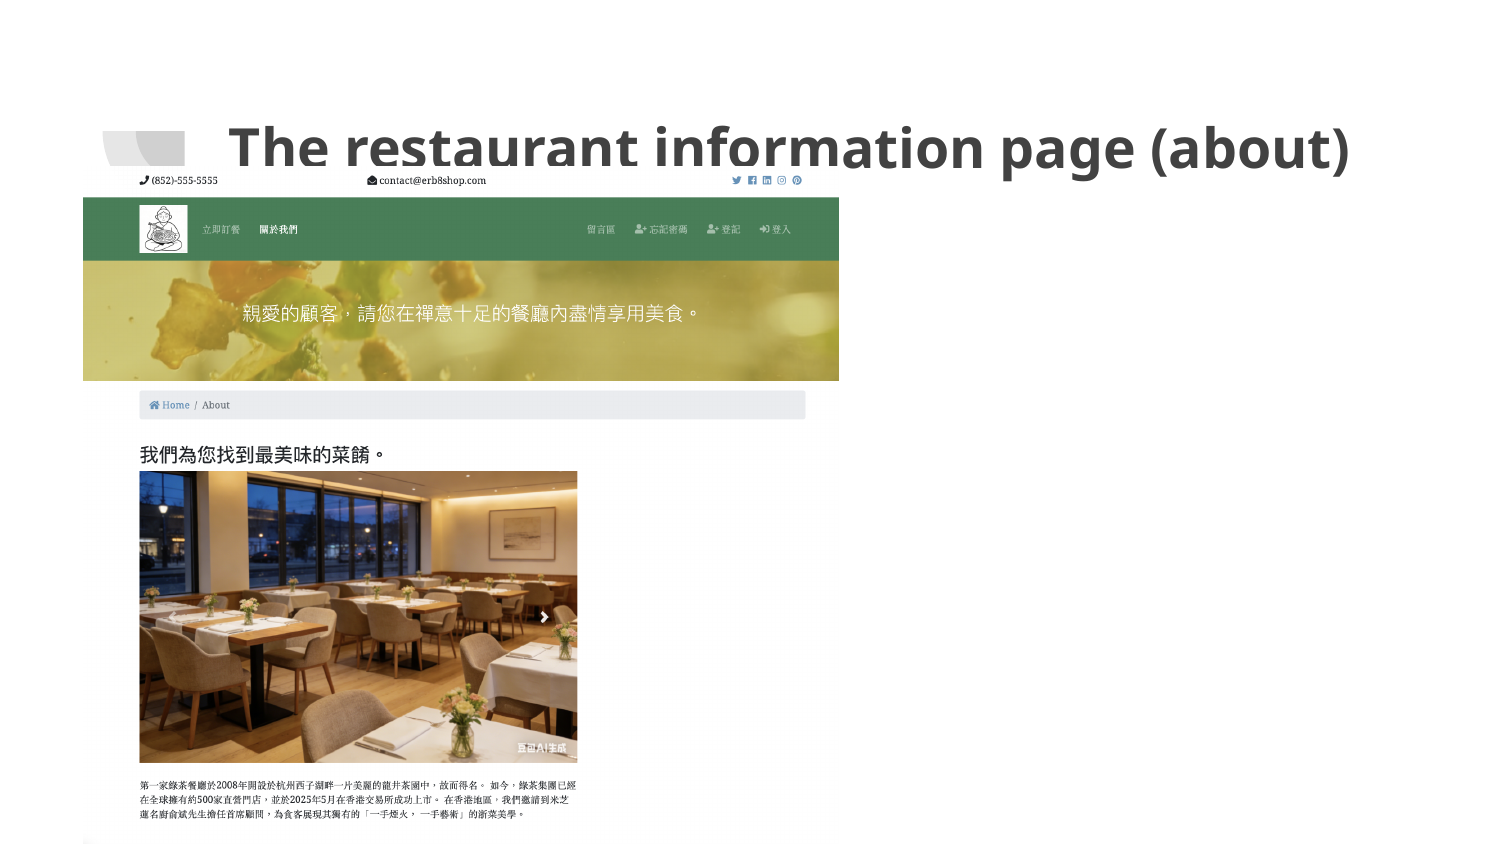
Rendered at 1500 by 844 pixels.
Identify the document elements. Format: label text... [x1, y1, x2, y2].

title The restaurant information page (about) [213, 98, 1368, 263]
picture [83, 166, 839, 844]
